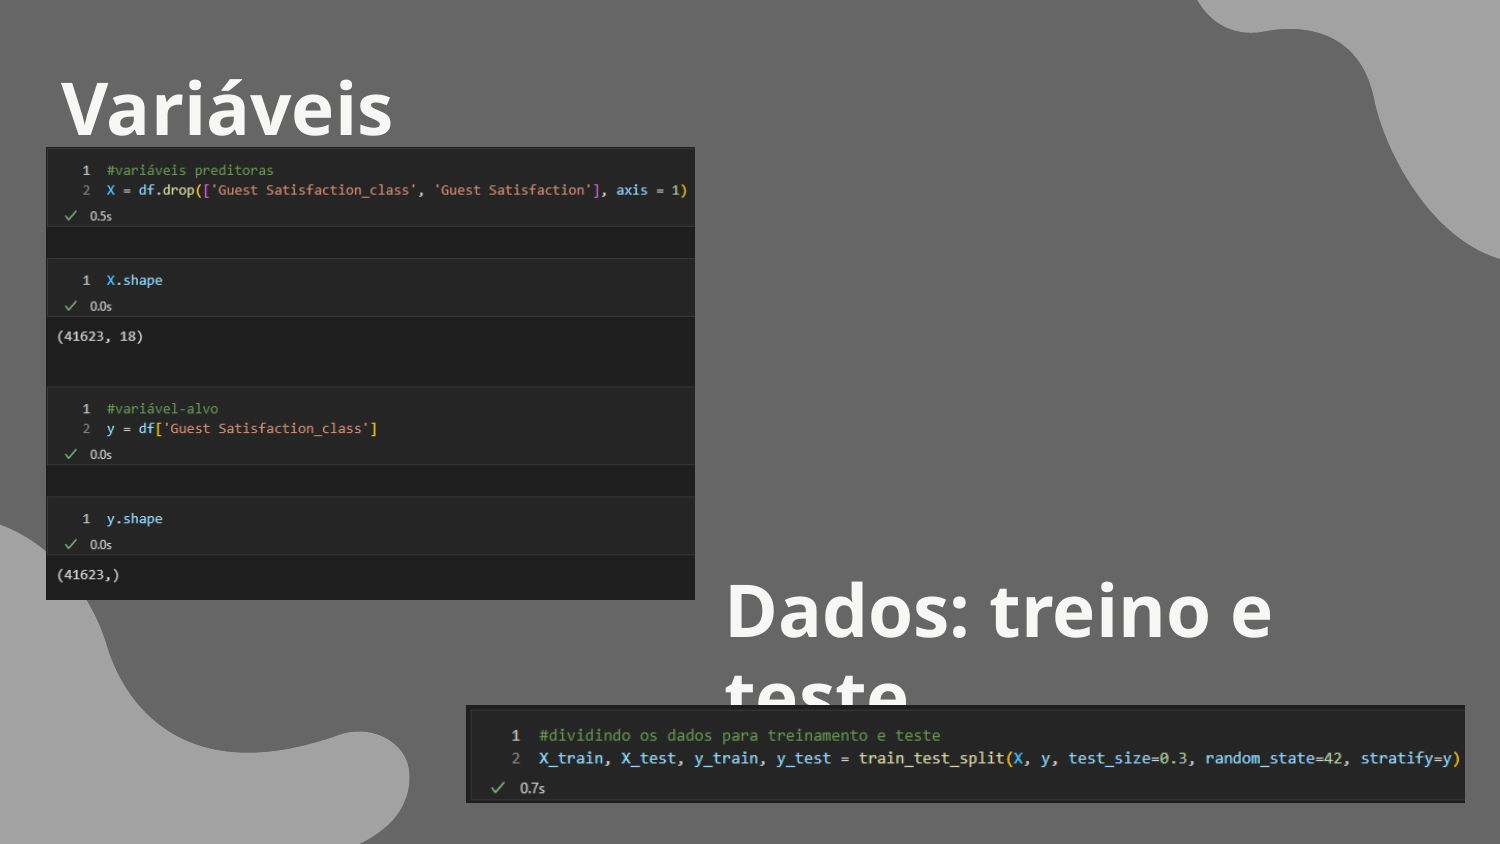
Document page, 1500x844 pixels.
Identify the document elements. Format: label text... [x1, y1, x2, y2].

title Dados: treino e teste [709, 565, 1493, 738]
picture [465, 705, 1466, 804]
title Variáveis [46, 20, 629, 146]
picture [45, 147, 696, 600]
